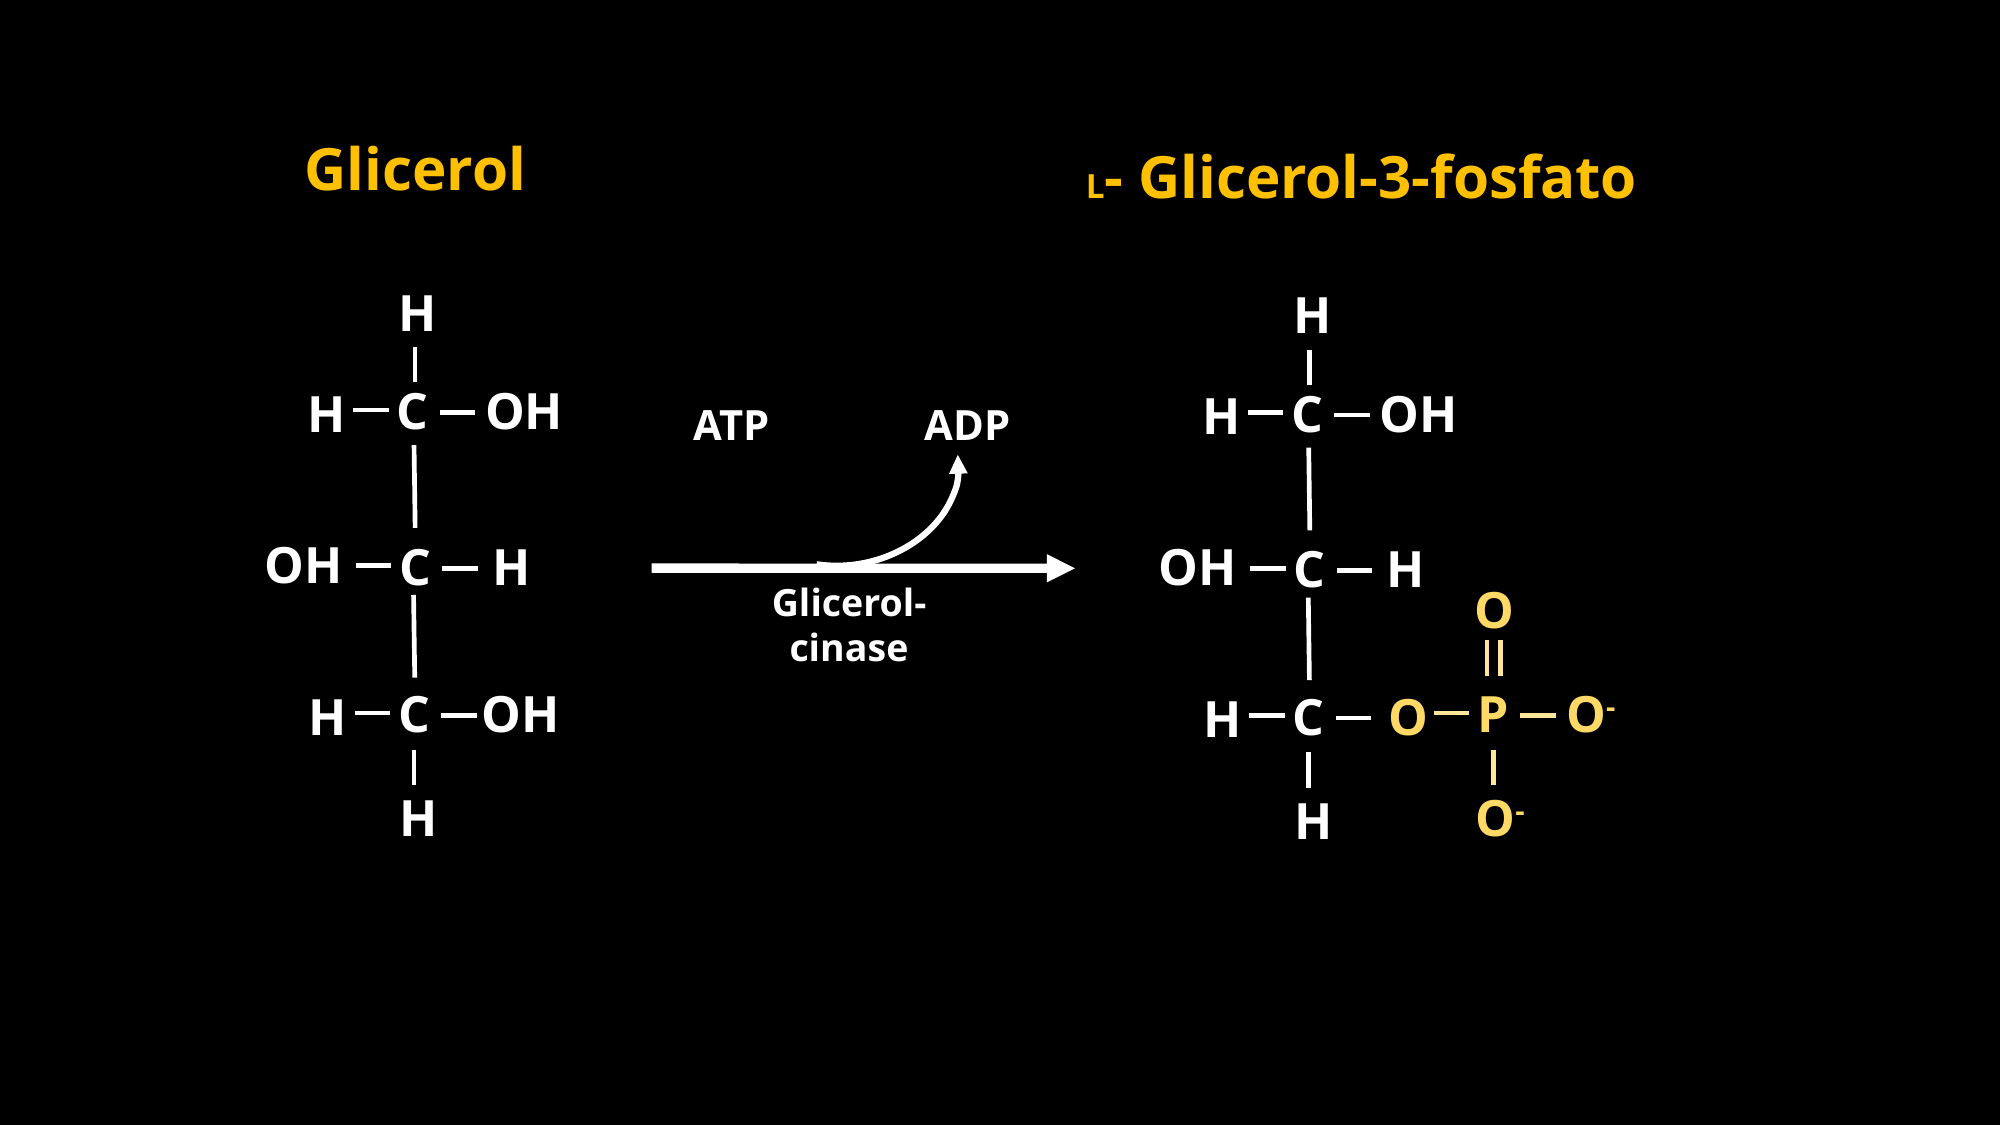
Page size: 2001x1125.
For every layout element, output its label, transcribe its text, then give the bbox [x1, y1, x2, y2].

text_box C [1269, 677, 1348, 753]
text_box P [1454, 675, 1533, 750]
text_box ADP [894, 391, 1042, 457]
text_box ATP [653, 391, 810, 457]
text_box OH [465, 675, 577, 750]
text_box C [375, 527, 451, 603]
text_box OH [1135, 528, 1261, 604]
text_box H [1279, 781, 1338, 857]
text_box C [1270, 530, 1346, 605]
text_box C [373, 372, 452, 447]
list Glicerol [227, 132, 603, 220]
text_box H [1278, 276, 1337, 352]
text_box O- [1538, 675, 1644, 750]
text_box O [1450, 571, 1538, 647]
text_box H [383, 274, 443, 349]
text_box C [374, 675, 454, 750]
text_box OH [1358, 374, 1479, 450]
text_box O- [1454, 778, 1546, 854]
text_box OH [463, 372, 585, 447]
text_box C [1268, 374, 1347, 450]
text_box OH [240, 525, 366, 601]
text_box L- Glicerol-3-fosfato [1068, 140, 1655, 228]
text_box Glicerol-cinase [705, 571, 993, 677]
text_box H [451, 527, 571, 603]
text_box H [1188, 680, 1246, 755]
text_box H [293, 677, 351, 753]
text_box H [292, 374, 350, 450]
text_box H [384, 779, 444, 855]
text_box H [1187, 377, 1245, 452]
text_box [816, 457, 965, 567]
text_box O [1373, 677, 1431, 753]
text_box H [1346, 530, 1466, 605]
